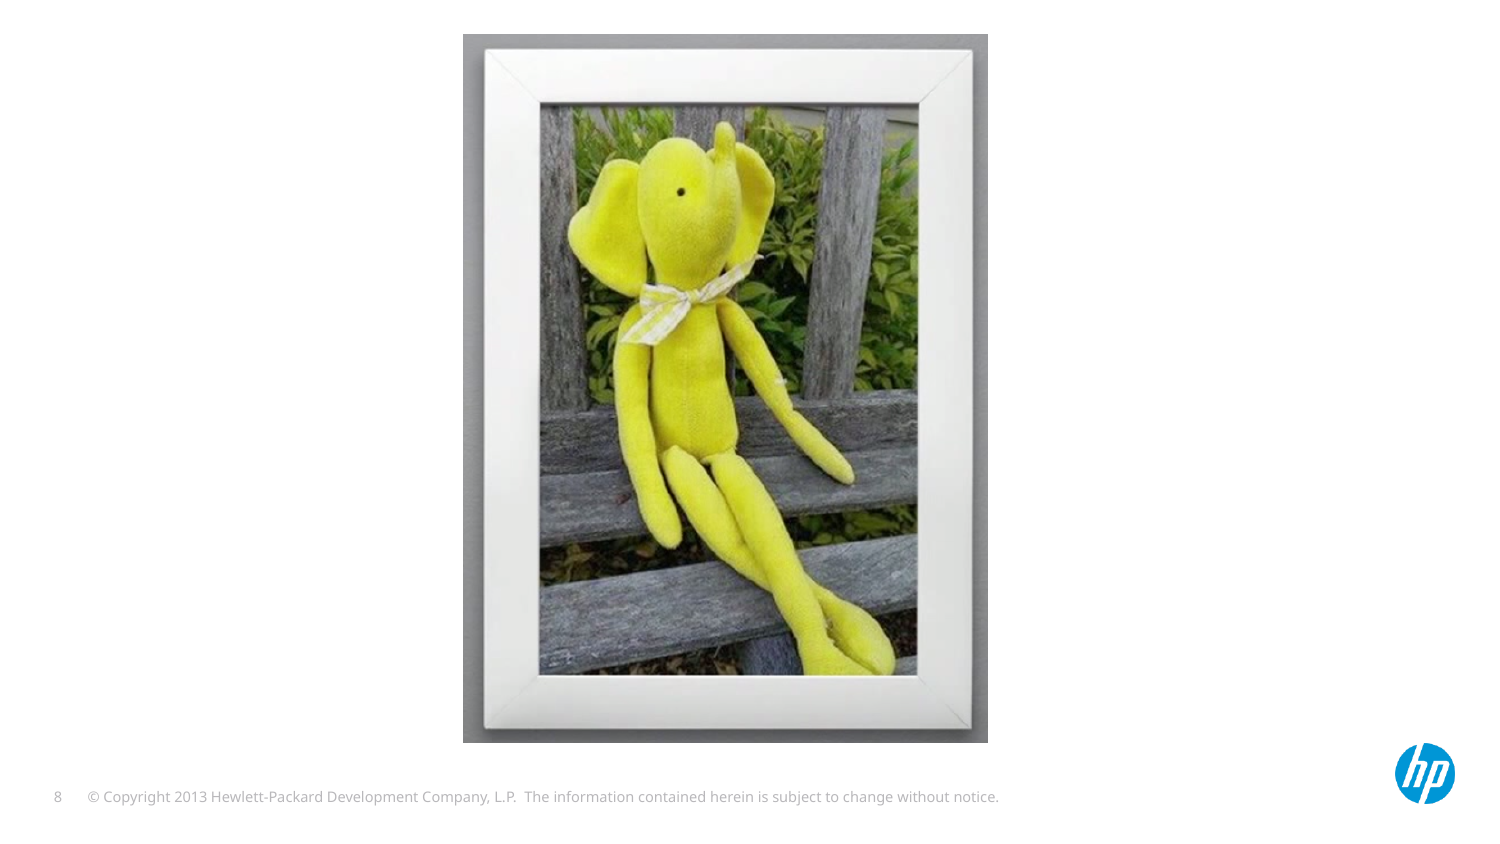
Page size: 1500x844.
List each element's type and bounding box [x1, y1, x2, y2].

picture [1419, 761, 1449, 804]
picture [463, 34, 988, 744]
picture [1435, 783, 1455, 804]
picture [1395, 782, 1416, 804]
picture [1395, 743, 1427, 787]
picture [1433, 743, 1455, 764]
